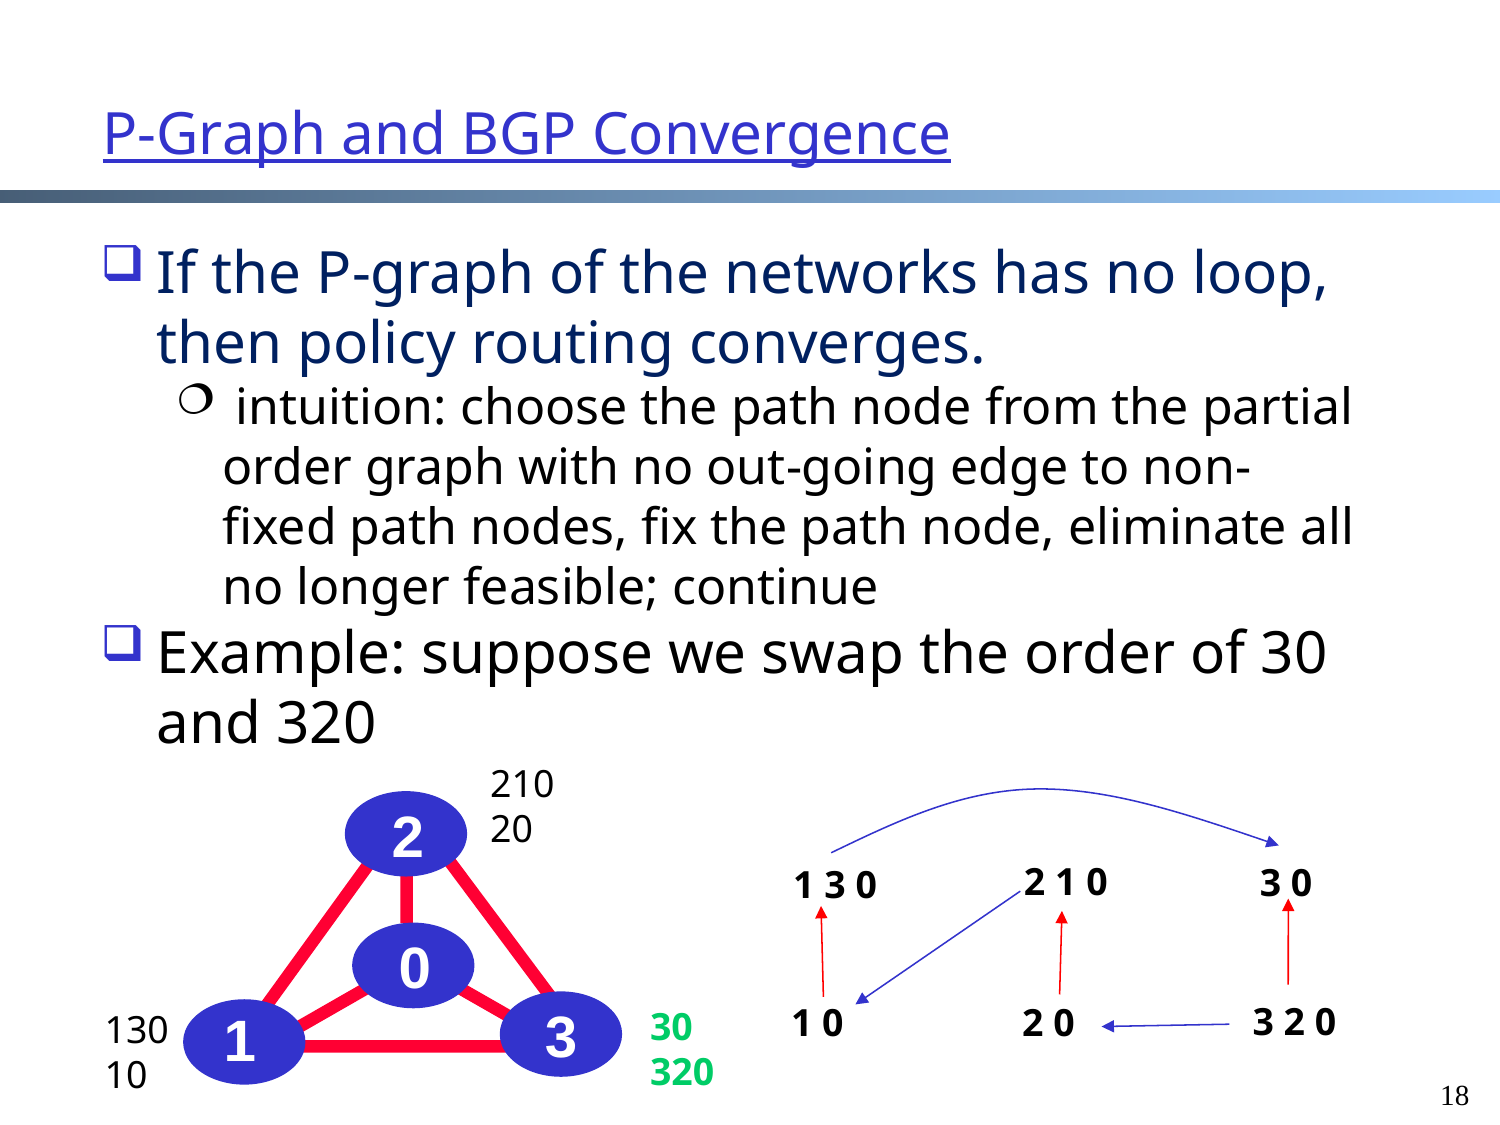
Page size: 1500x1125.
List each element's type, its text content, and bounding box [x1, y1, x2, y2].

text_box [90, 752, 732, 1104]
list If the P-graph of the networks has no loop, then policy routing converges. intuition: choose the path node from the partial order graph with no out-going edge to non-fixed path nodes, fix the path node, eliminate all no longer feasible; continue Example: suppose we swap the order of 30 and 320 [85, 227, 1378, 1024]
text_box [775, 787, 1425, 1052]
text_box a2 [1424, 190, 1428, 203]
text_box 18 [1424, 1068, 1500, 1125]
title P-Graph and BGP Convergence [87, 37, 1404, 225]
